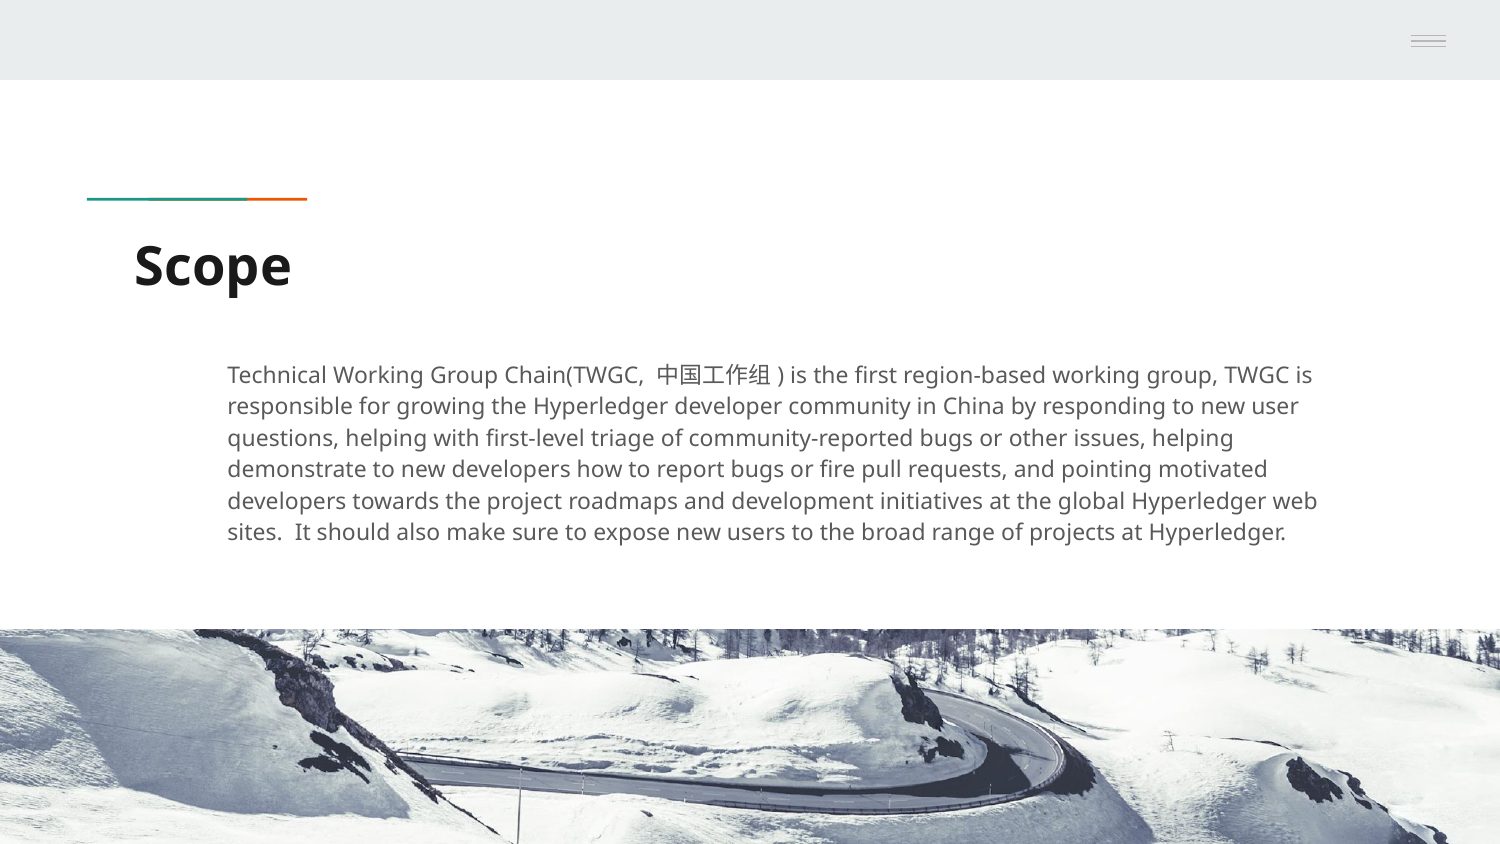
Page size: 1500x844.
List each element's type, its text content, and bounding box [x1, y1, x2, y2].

picture [0, 628, 1500, 844]
list Technical Working Group Chain(TWGC, 中国工作组) is the first region-based working group, TWGC is responsible for growing the Hyperledger developer community in China by responding to new user questions, helping with first-level triage of community-reported bugs or other issues, helping demonstrate to new developers how to report bugs or fire pull requests, and pointing motivated developers towards the project roadmaps and development initiatives at the global Hyperledger web sites. It should also make sure to expose new users to the broad range of projects at Hyperledger. [212, 341, 1381, 559]
title Scope [119, 216, 1381, 305]
